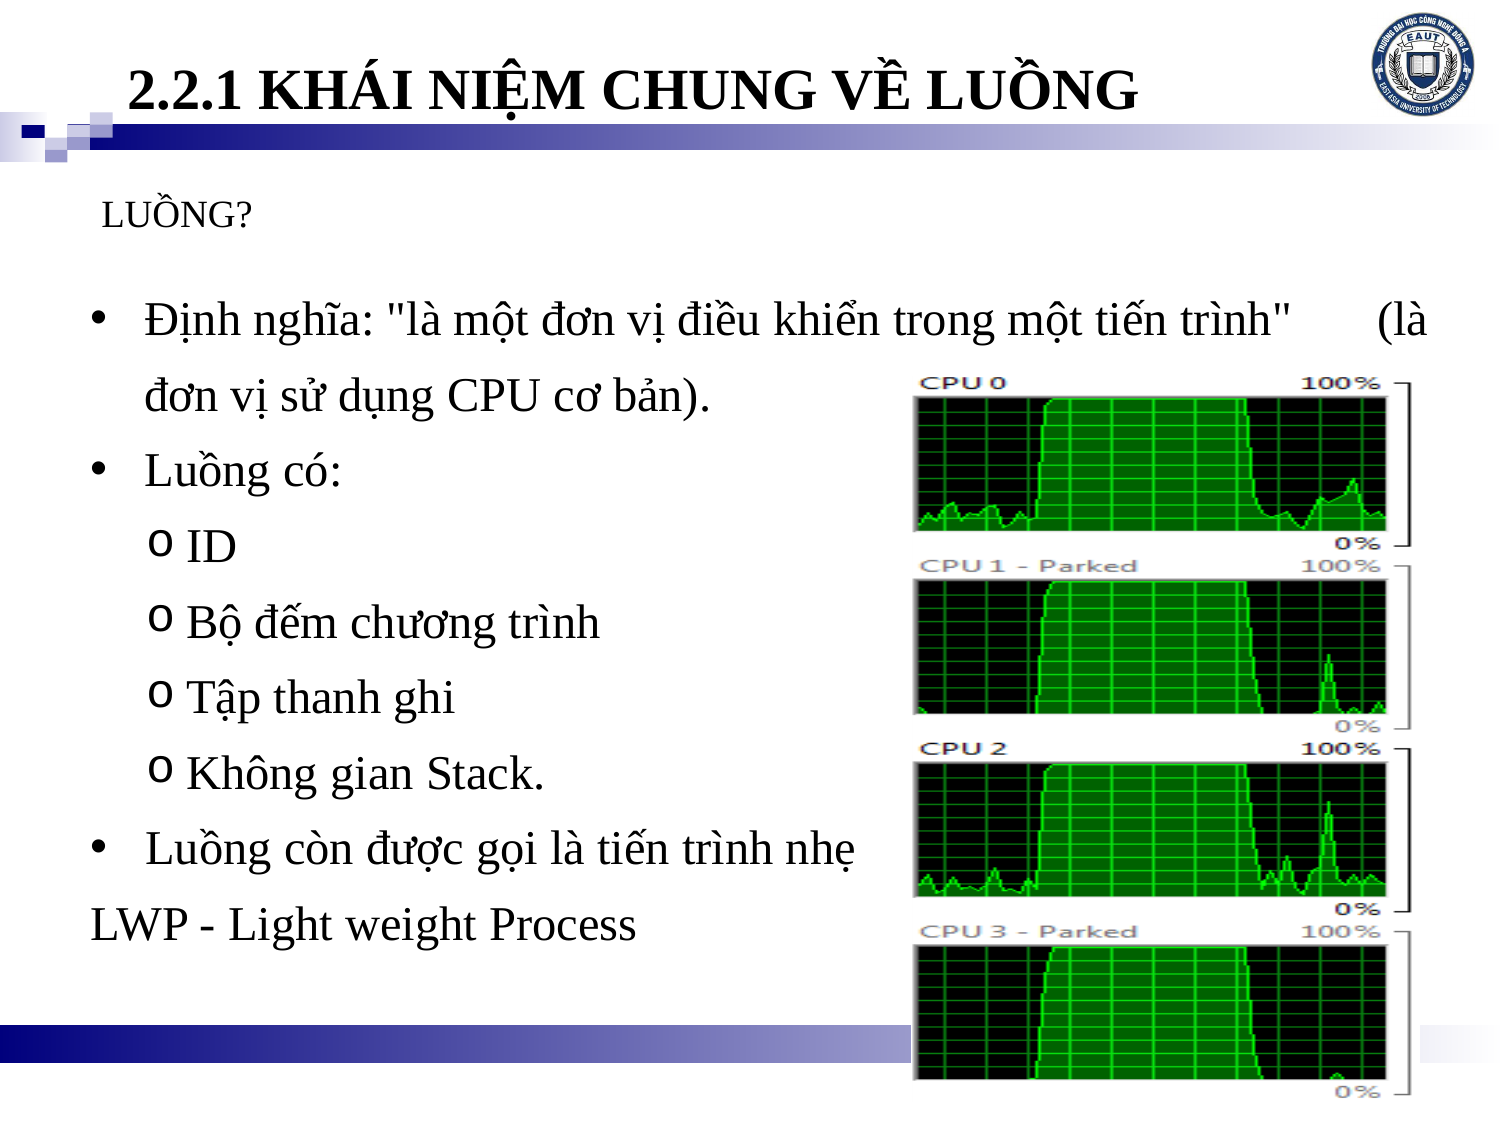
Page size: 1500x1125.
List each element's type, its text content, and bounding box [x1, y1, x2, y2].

list LUỒNG? [86, 167, 1437, 243]
text_box 2.2.1 KHÁI NIỆM CHUNG VỀ LUỒNG [112, 43, 1438, 129]
text_box Định nghĩa: "là một đơn vị điều khiển trong một tiến trình" (là đơn vị sử dụng CPU cơ bản). Luồng có: ID Bộ đếm chương trình Tập thanh ghi Không gian Stack. Luồng còn được gọi là tiến trình nhẹ LWP - Light weight Process [75, 262, 1475, 1038]
picture [911, 376, 1421, 1103]
